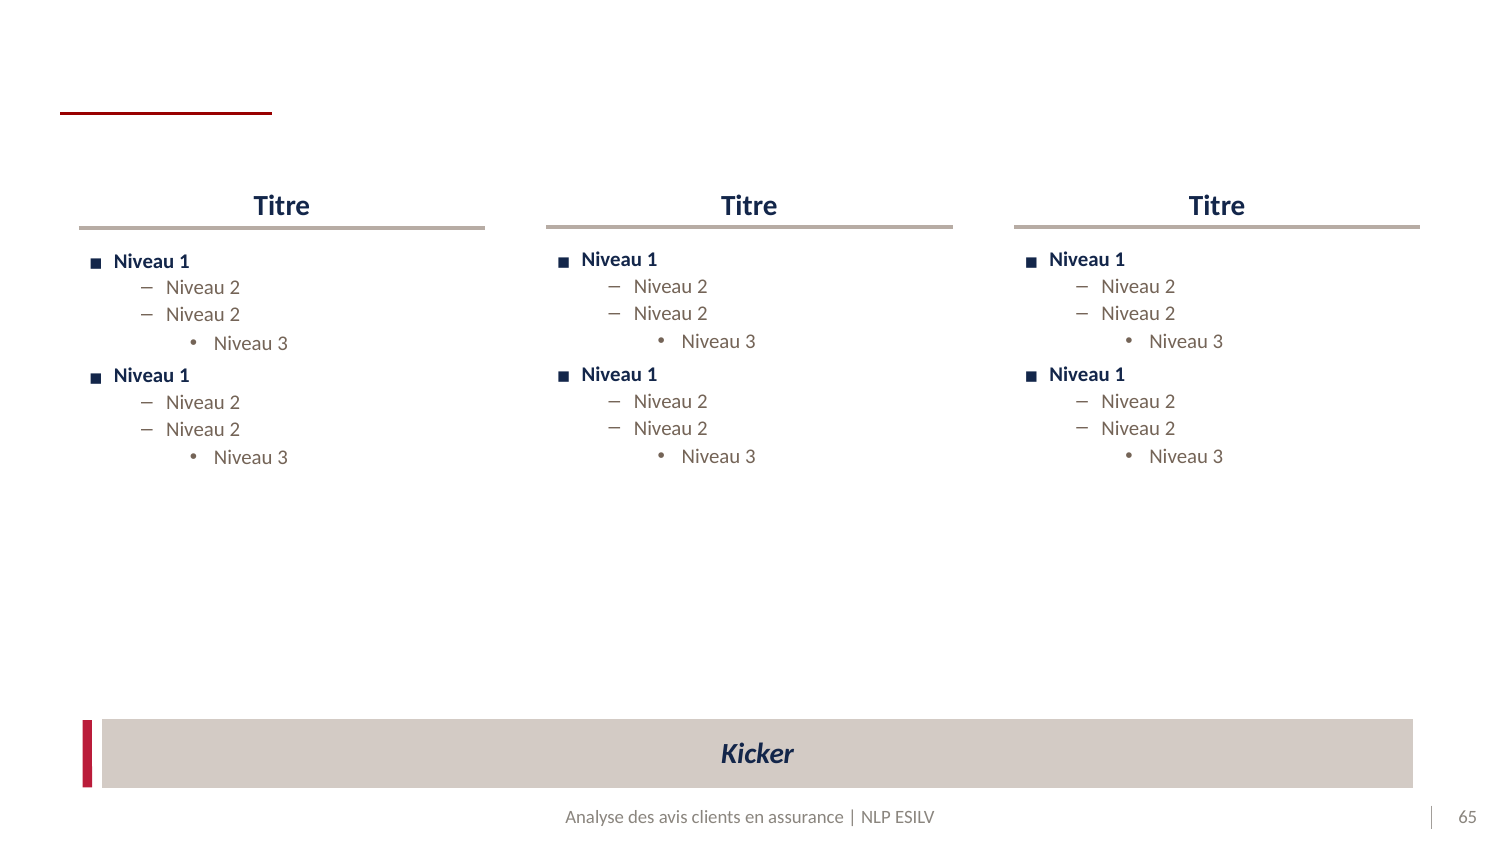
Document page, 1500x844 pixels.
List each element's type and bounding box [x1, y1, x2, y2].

text_box [78, 188, 1421, 657]
text_box [87, 719, 1413, 788]
